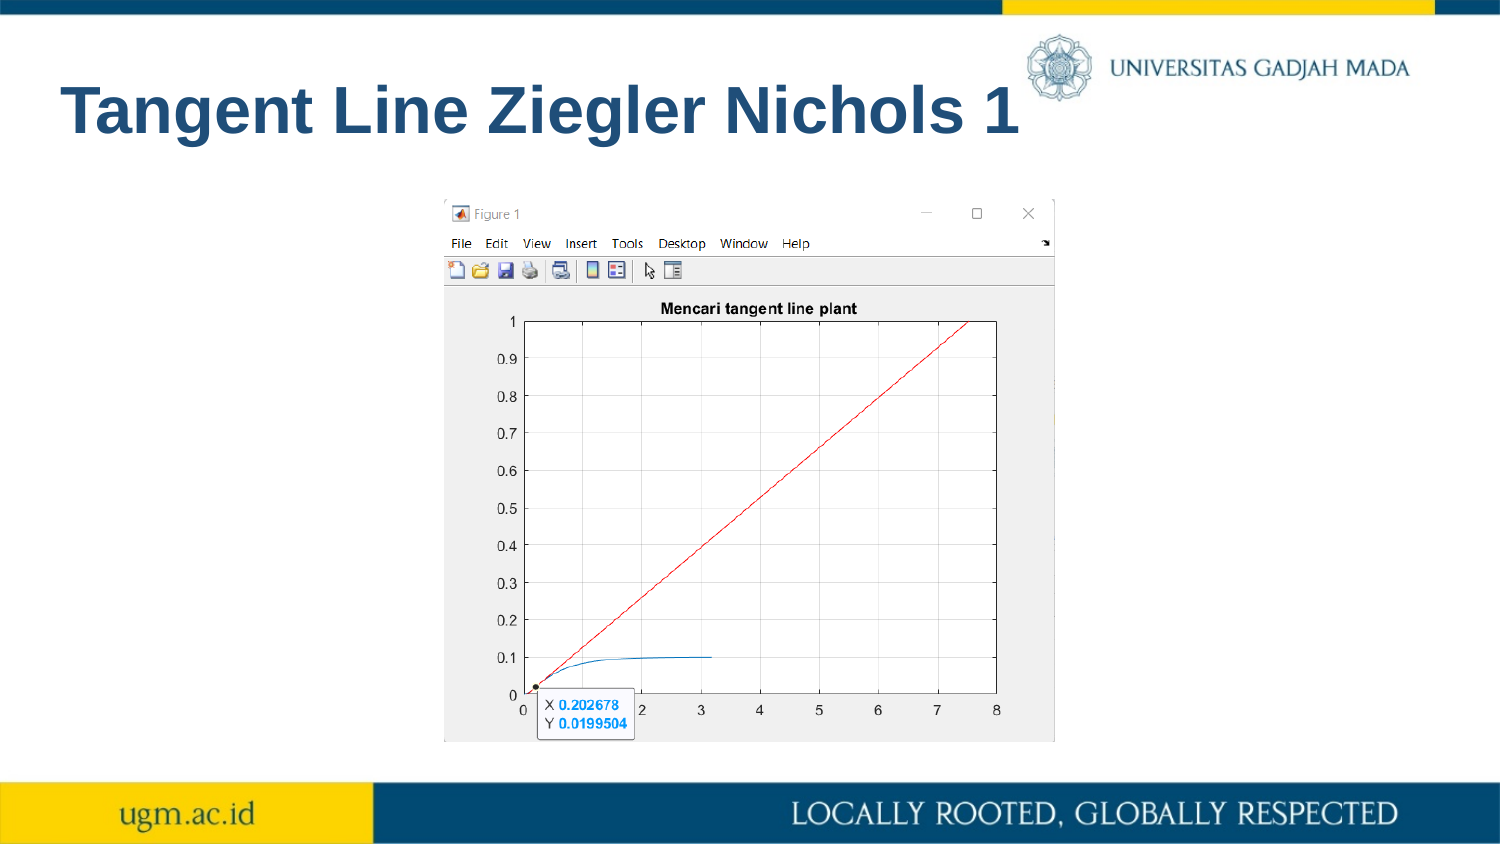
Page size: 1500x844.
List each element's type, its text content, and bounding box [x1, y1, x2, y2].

picture [0, 0, 1500, 844]
title Tangent Line Ziegler Nichols 1 [48, 23, 1175, 200]
